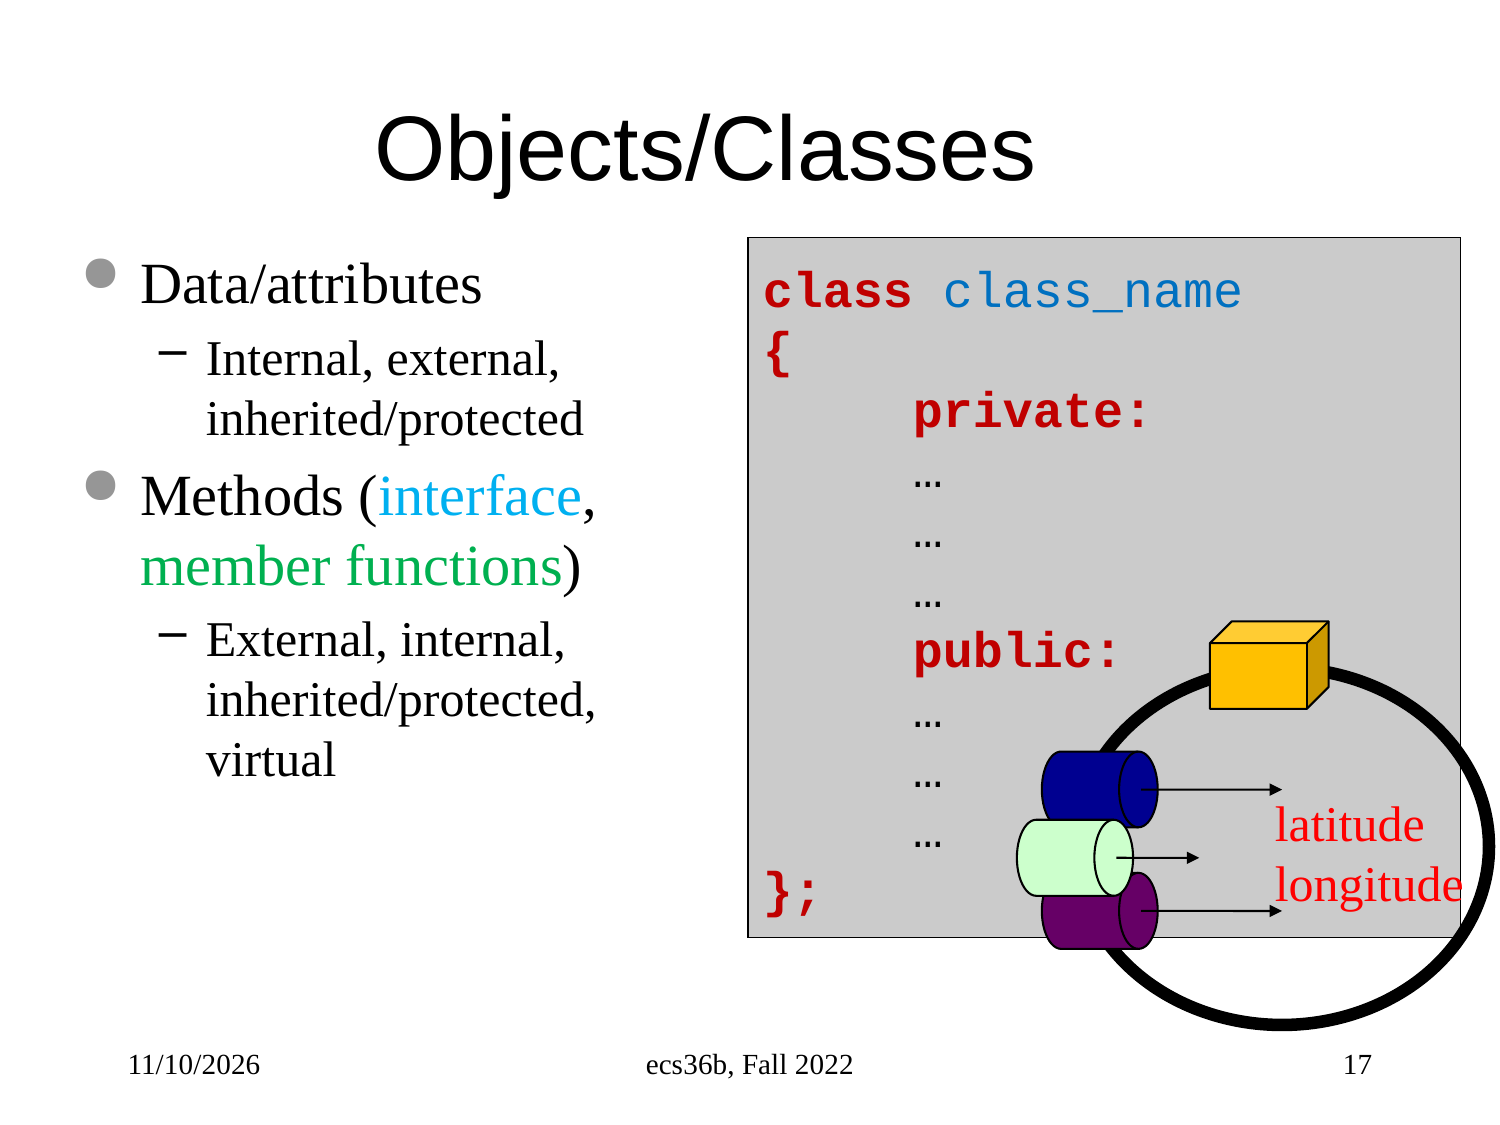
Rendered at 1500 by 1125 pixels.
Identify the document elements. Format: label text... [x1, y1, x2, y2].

text_box [1041, 872, 1158, 949]
text_box [1041, 751, 1158, 828]
title Objects/Classes [187, 49, 1226, 238]
text_box [1016, 819, 1134, 896]
text_box [1479, 791, 1490, 902]
text_box [1209, 621, 1329, 709]
text_box [1107, 672, 1476, 789]
text_box class class_name { private: … … … public: … … … }; [748, 237, 1461, 938]
text_box latitude longitude [1260, 784, 1479, 919]
slide_number 17 [1074, 1024, 1388, 1101]
list Data/attributes Internal, external, inherited/protected Methods (interface, member functions) External, internal, inherited/protected, virtual [68, 237, 725, 913]
footer ecs36b, Fall 2022 [512, 1024, 988, 1101]
text_box [1210, 622, 1327, 643]
text_box [1112, 912, 1472, 1025]
text_box [1127, 790, 1260, 910]
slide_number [112, 1024, 426, 1101]
text_box [1116, 851, 1200, 865]
